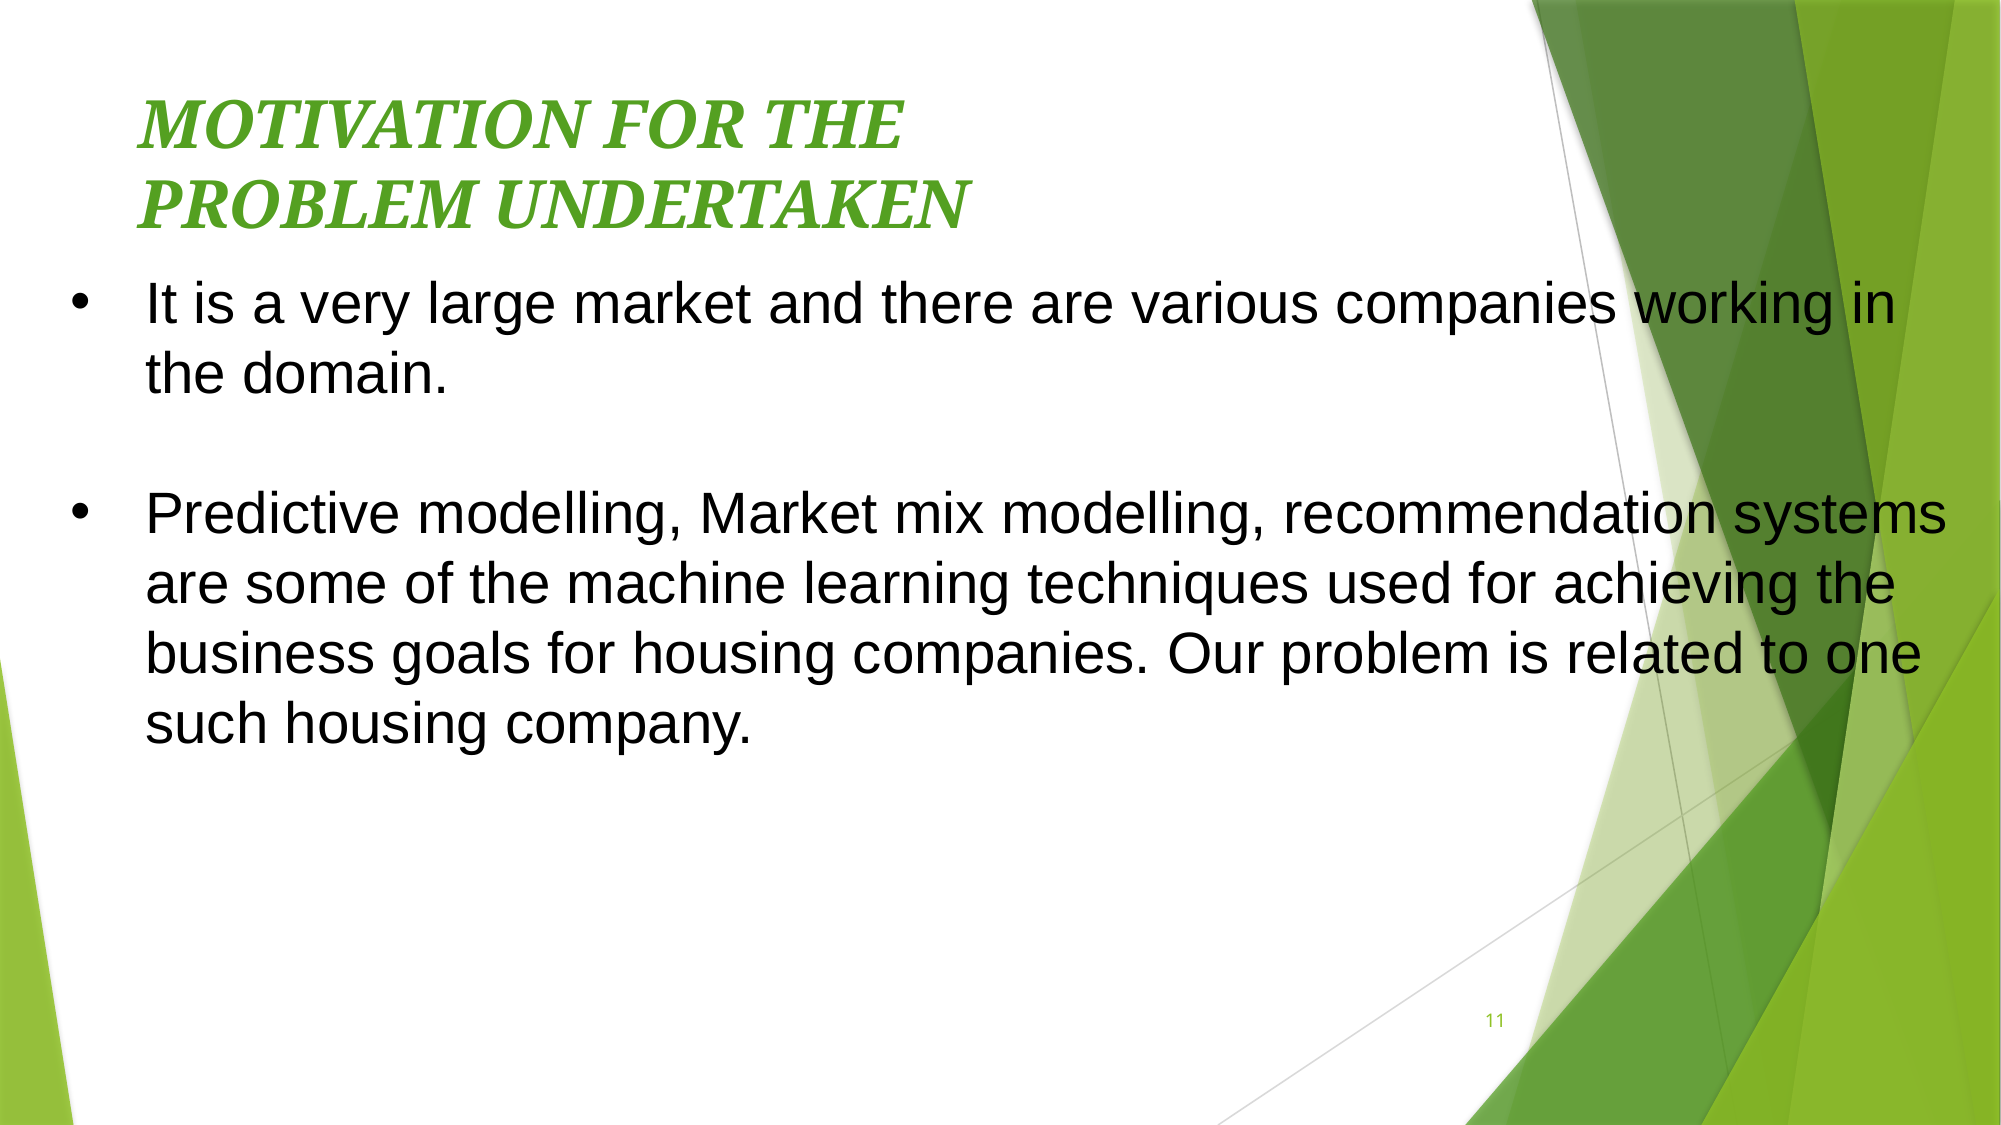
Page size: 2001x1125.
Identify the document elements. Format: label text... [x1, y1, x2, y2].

text_box MOTIVATION FOR THE PROBLEM UNDERTAKEN [89, 74, 1673, 250]
text_box It is a very large market and there are various companies working in the domain. Predictive modelling, Market mix modelling, recommendation systems are some of the machine learning techniques used for achieving the business goals for housing companies. Our problem is related to one such housing company. [55, 257, 1976, 763]
slide_number 11 [1409, 991, 1522, 1051]
